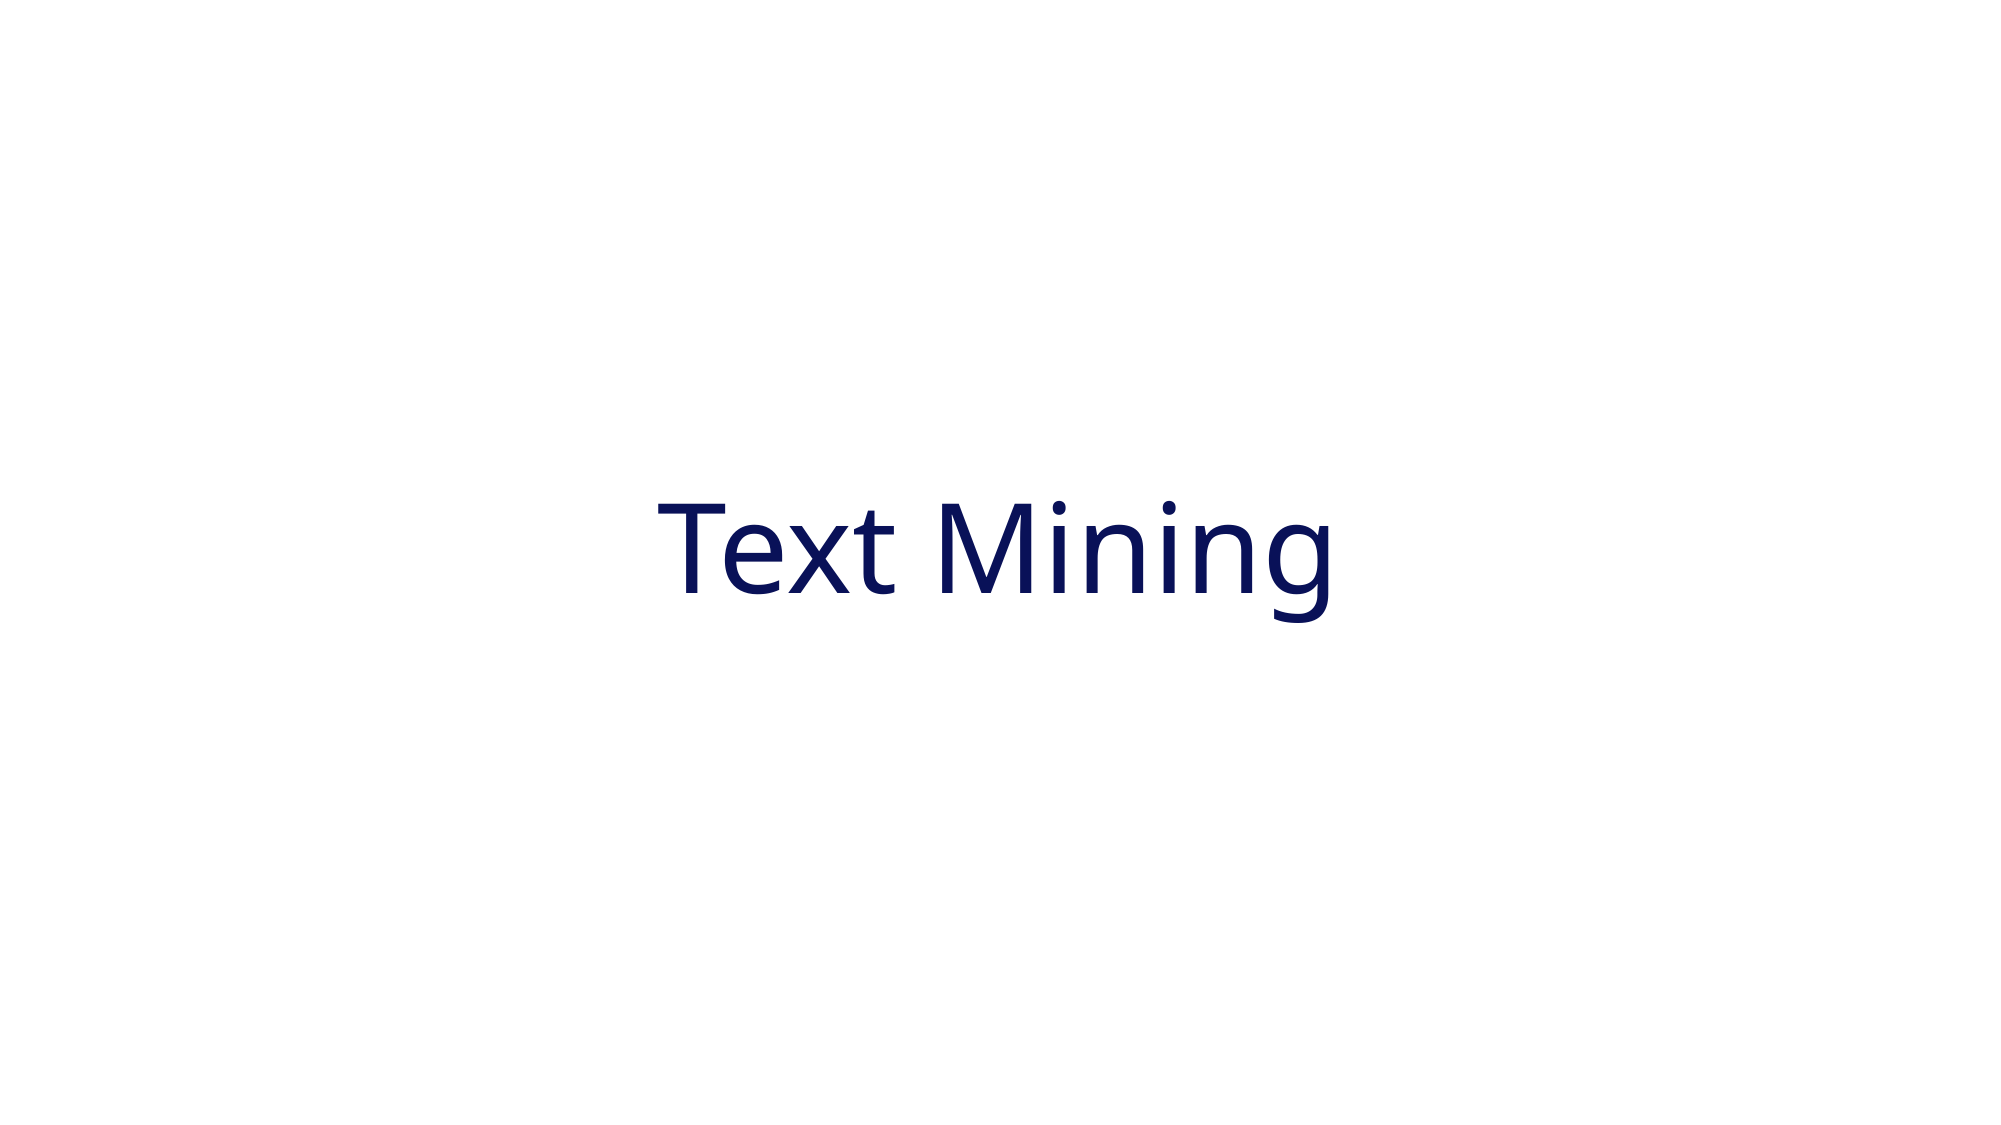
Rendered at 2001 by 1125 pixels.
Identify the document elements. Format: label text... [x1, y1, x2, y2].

title Text Mining [136, 280, 1862, 914]
